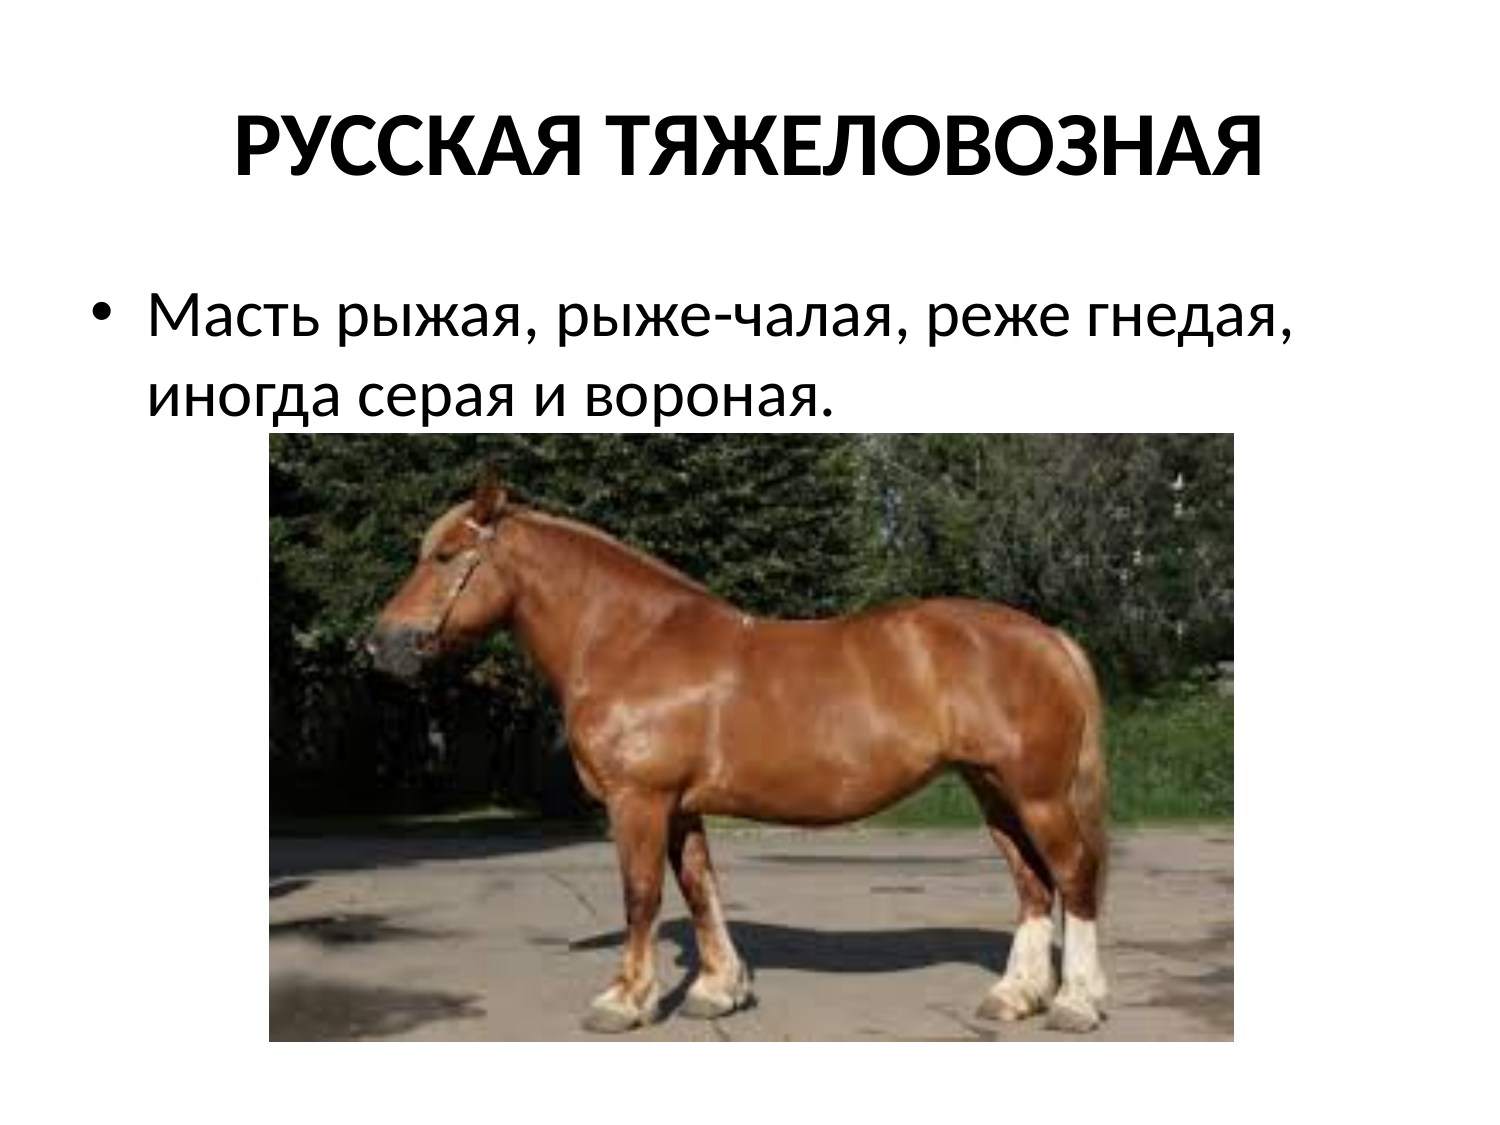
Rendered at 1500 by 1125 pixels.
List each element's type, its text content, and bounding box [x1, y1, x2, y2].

title РУССКАЯ ТЯЖЕЛОВОЗНАЯ [75, 45, 1425, 233]
list Масть рыжая, рыже-чалая, реже гнедая, иногда серая и вороная. [75, 262, 1425, 1005]
picture [269, 433, 1234, 1042]
